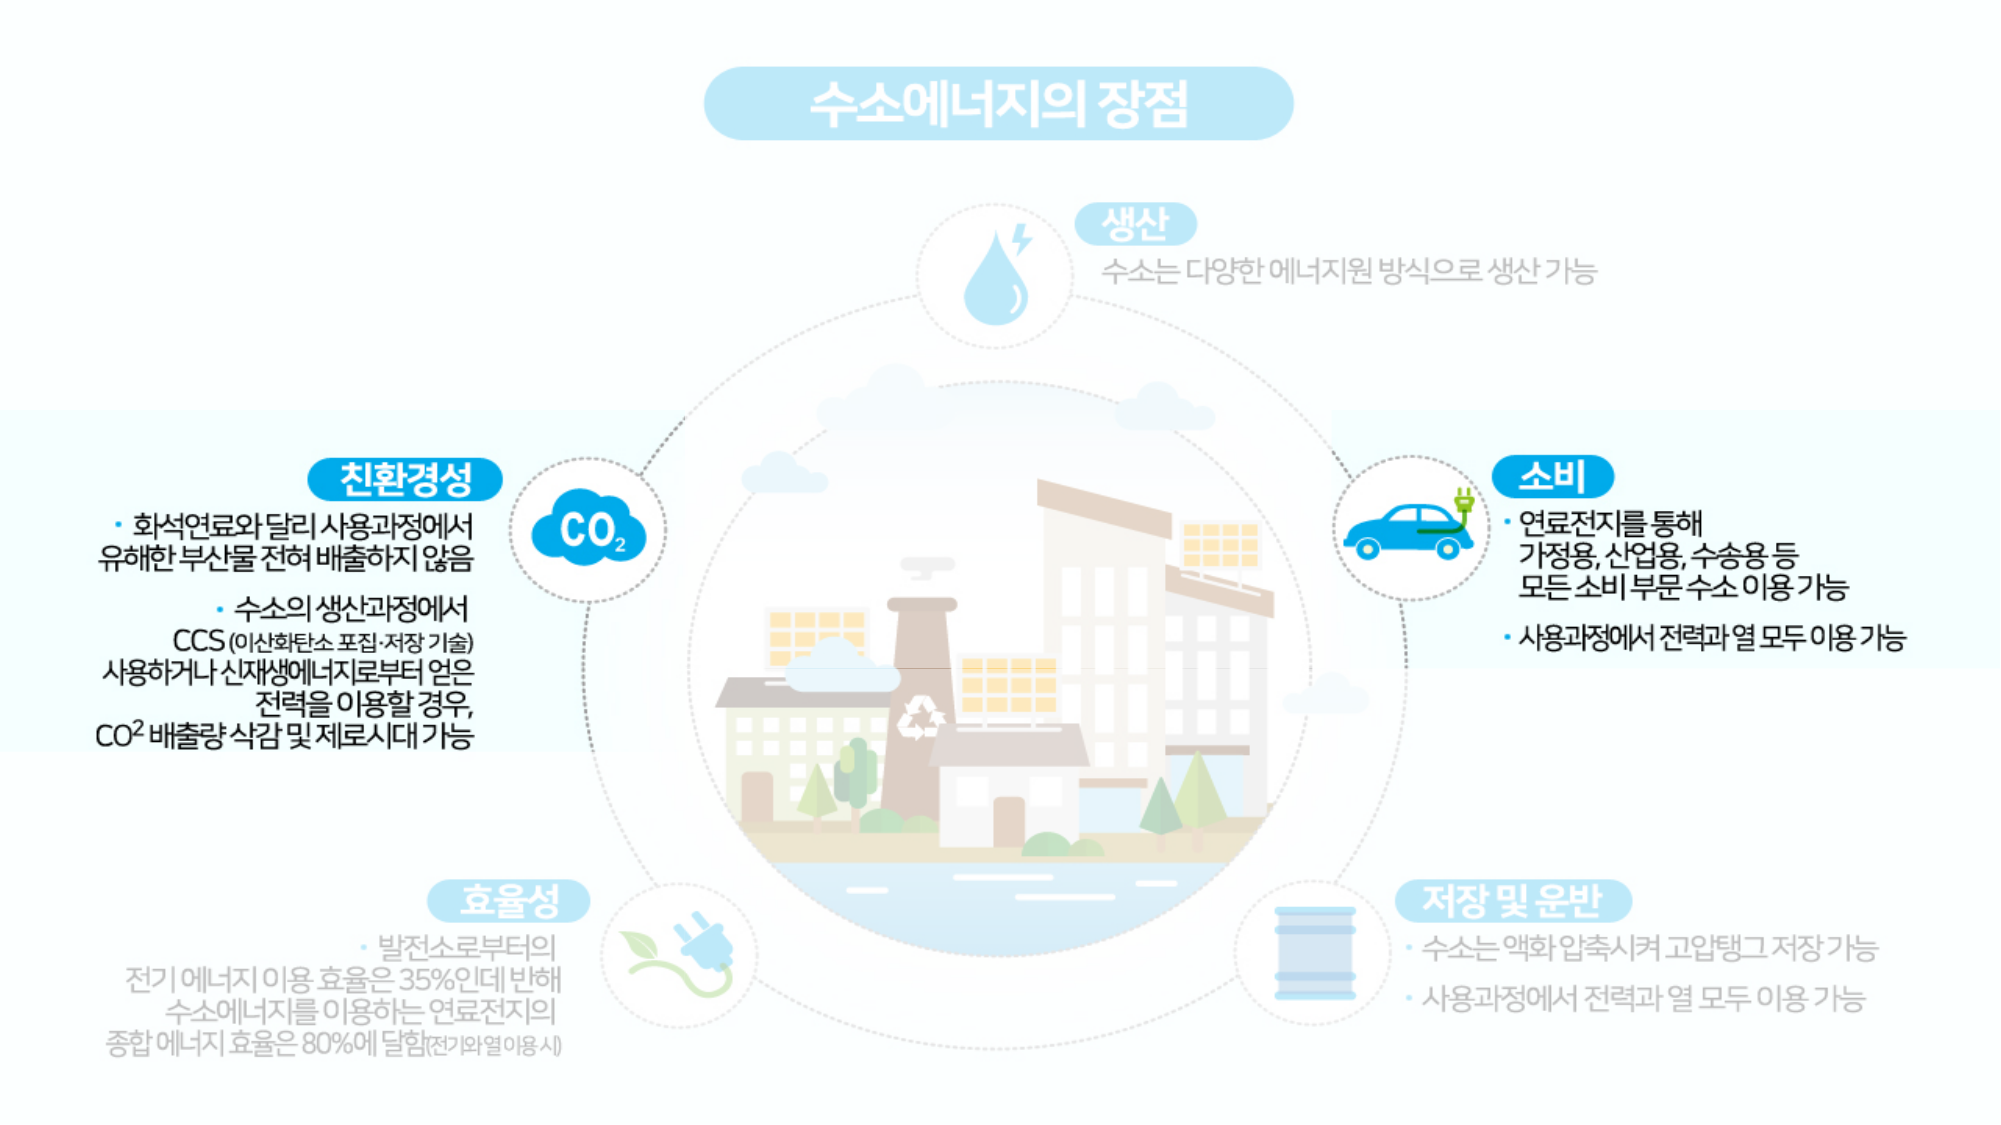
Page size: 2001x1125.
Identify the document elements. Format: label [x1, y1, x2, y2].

text_box [0, 0, 2000, 1125]
